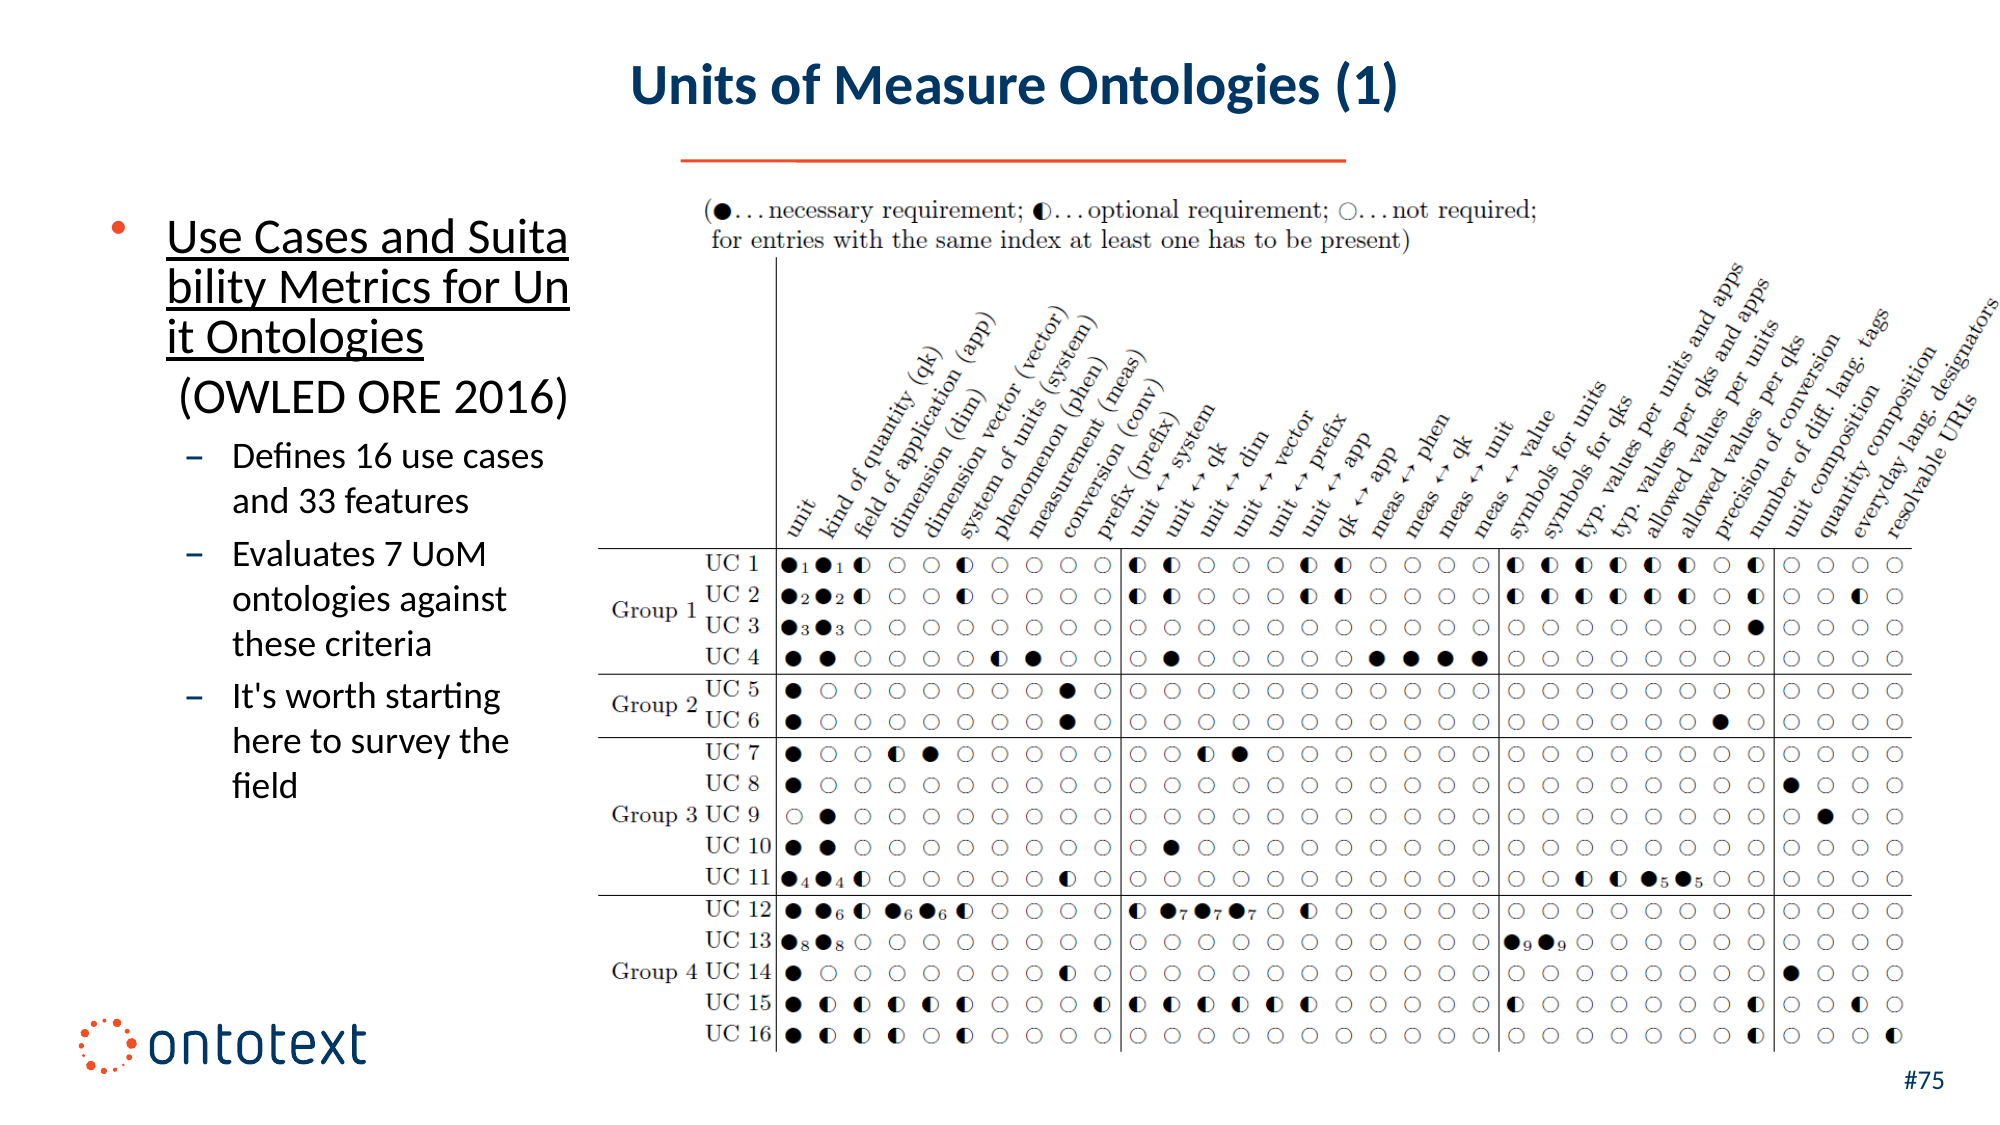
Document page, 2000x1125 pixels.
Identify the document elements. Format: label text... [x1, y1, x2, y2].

picture [591, 196, 1999, 1058]
title Units of Measure Ontologies (1) [102, 0, 1929, 162]
list Use Cases and Suitability Metrics for Unit Ontologies (OWLED ORE 2016) Defines 16 use cases and 33 features Evaluates 7 UoM ontologies against these criteria It's worth starting here to survey the field [94, 196, 588, 1000]
slide_number #75 [1796, 1065, 1961, 1105]
